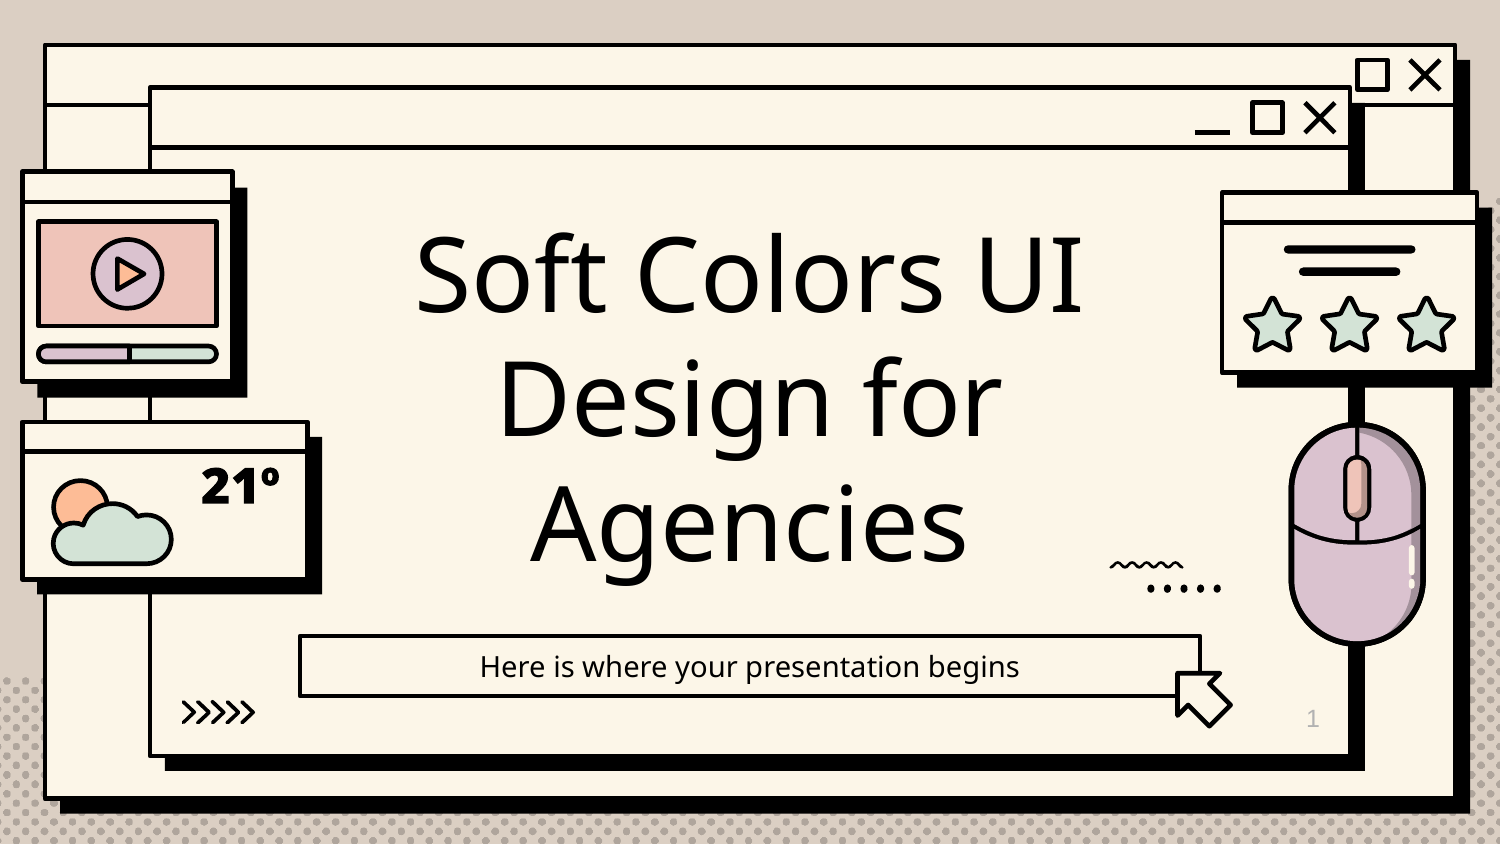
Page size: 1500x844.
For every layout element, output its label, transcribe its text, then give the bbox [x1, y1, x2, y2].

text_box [1221, 192, 1493, 389]
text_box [22, 171, 248, 398]
text_box [240, 700, 256, 724]
text_box [225, 700, 240, 724]
text_box [210, 699, 226, 724]
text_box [1288, 421, 1427, 648]
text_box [22, 421, 323, 595]
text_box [1108, 559, 1223, 595]
slide_number 1 [997, 695, 1335, 741]
subtitle Here is where your presentation begins [298, 634, 1202, 698]
text_box [1177, 673, 1221, 695]
title Soft Colors UI Design for Agencies [300, 192, 1200, 598]
text_box [196, 700, 211, 724]
text_box [182, 700, 197, 724]
